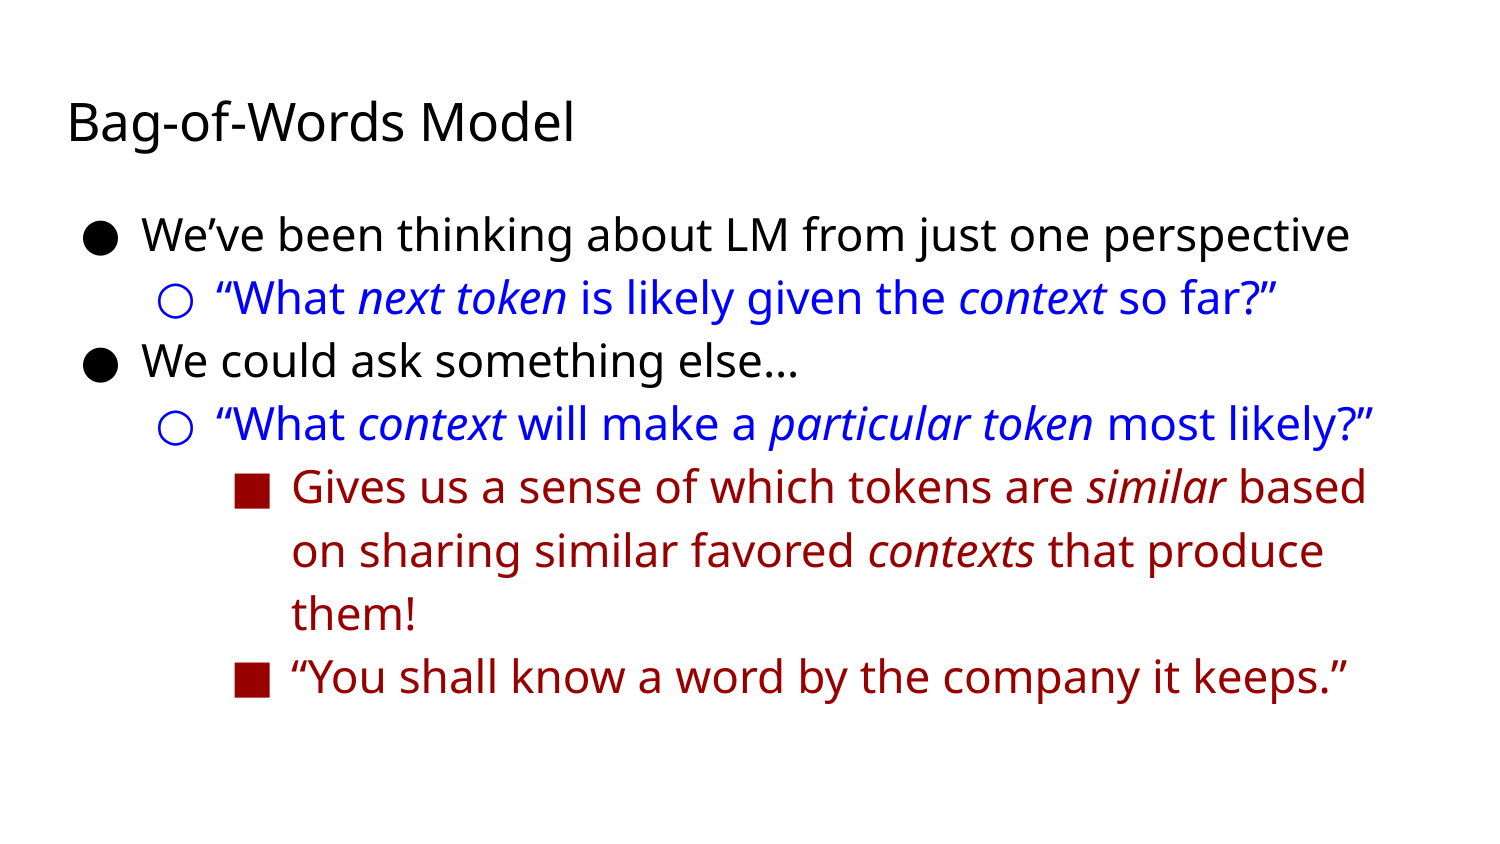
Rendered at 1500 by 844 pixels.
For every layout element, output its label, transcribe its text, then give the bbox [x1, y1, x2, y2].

list We’ve been thinking about LM from just one perspective “What next token is likely given the context so far?” We could ask something else… “What context will make a particular token most likely?” Gives us a sense of which tokens are similar based on sharing similar favored contexts that produce them! “You shall know a word by the company it keeps.” [51, 182, 1449, 844]
title Bag-of-Words Model [51, 72, 1449, 167]
